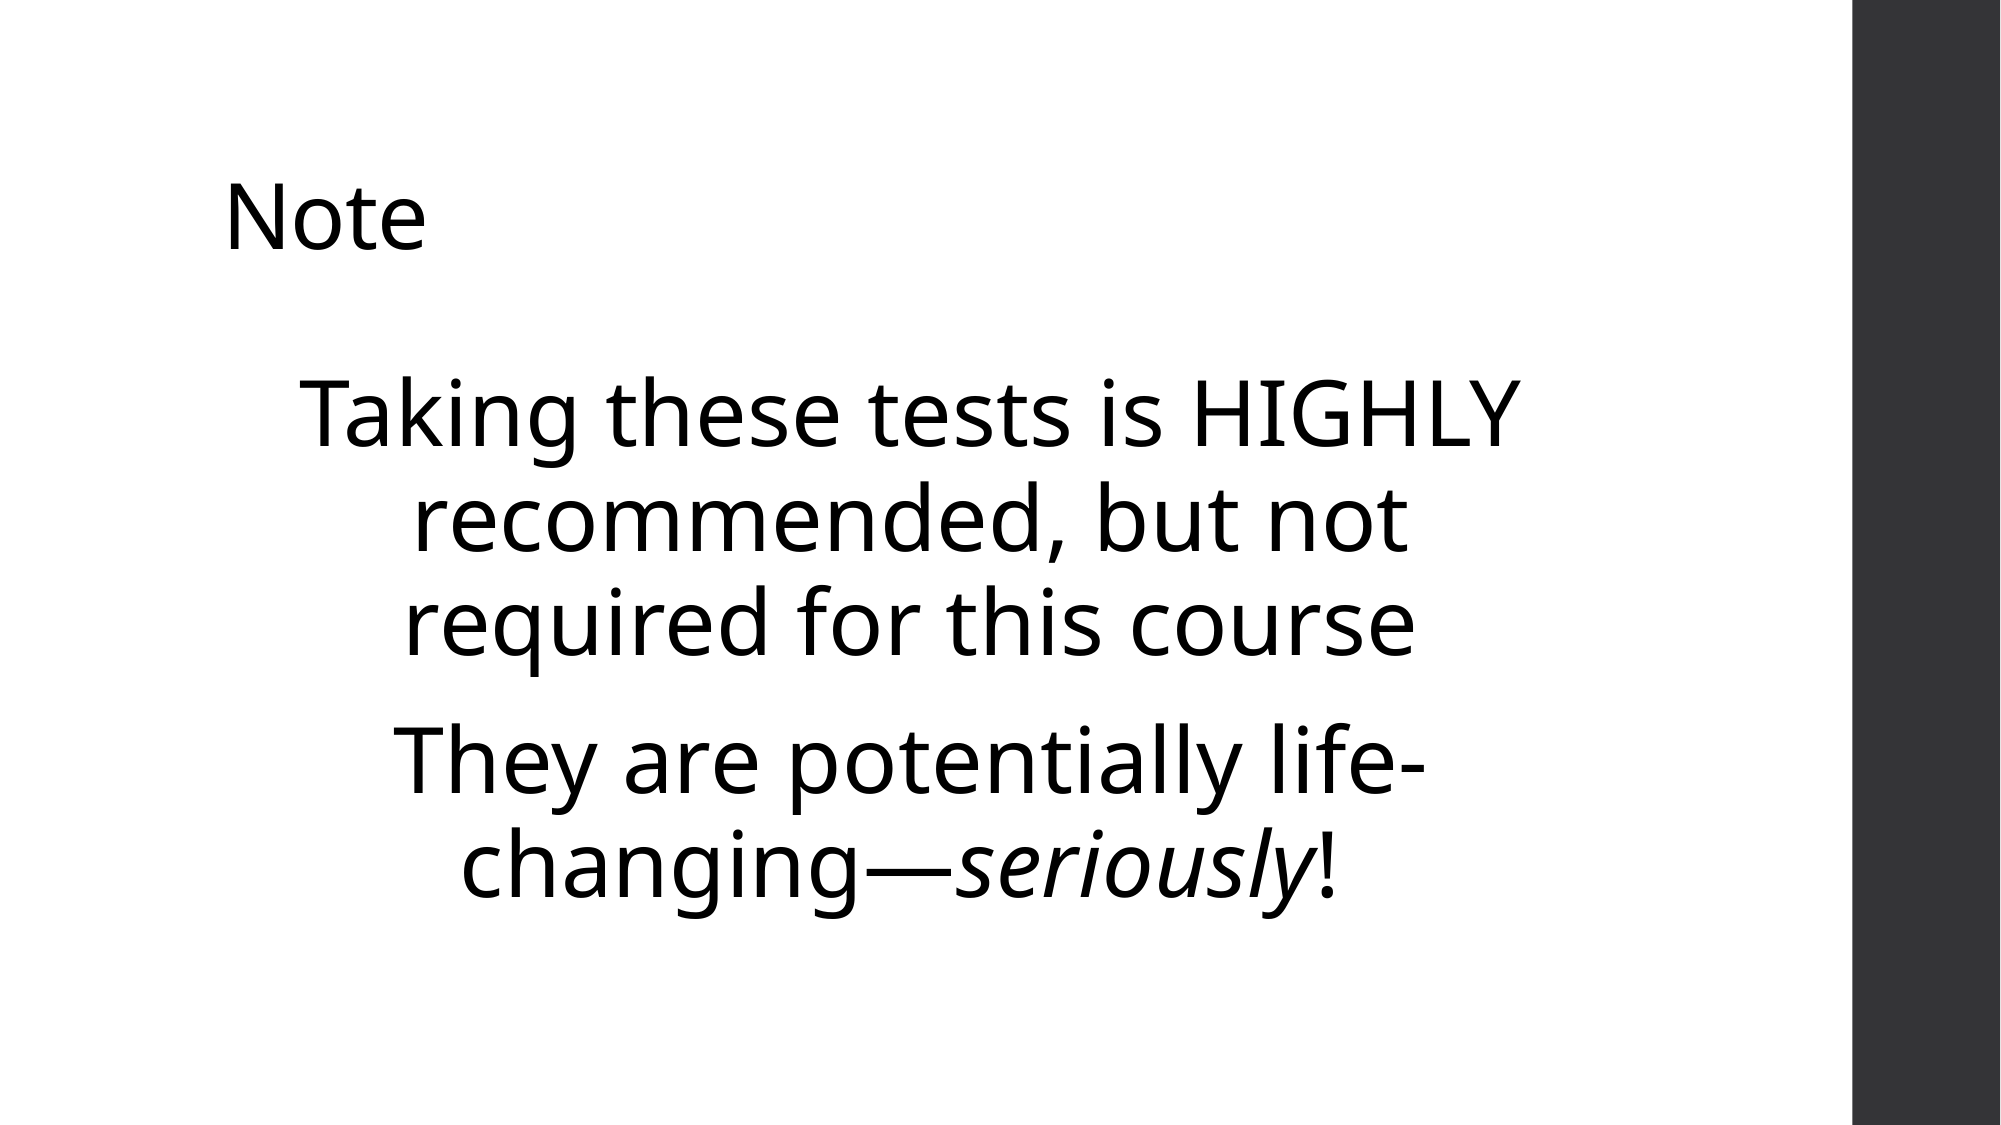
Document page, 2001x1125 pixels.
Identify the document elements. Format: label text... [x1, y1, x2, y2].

list Taking these tests is HIGHLY recommended, but not required for this course They are potentially life-changing—seriously! [206, 355, 1617, 1014]
title Note [206, 60, 1797, 278]
